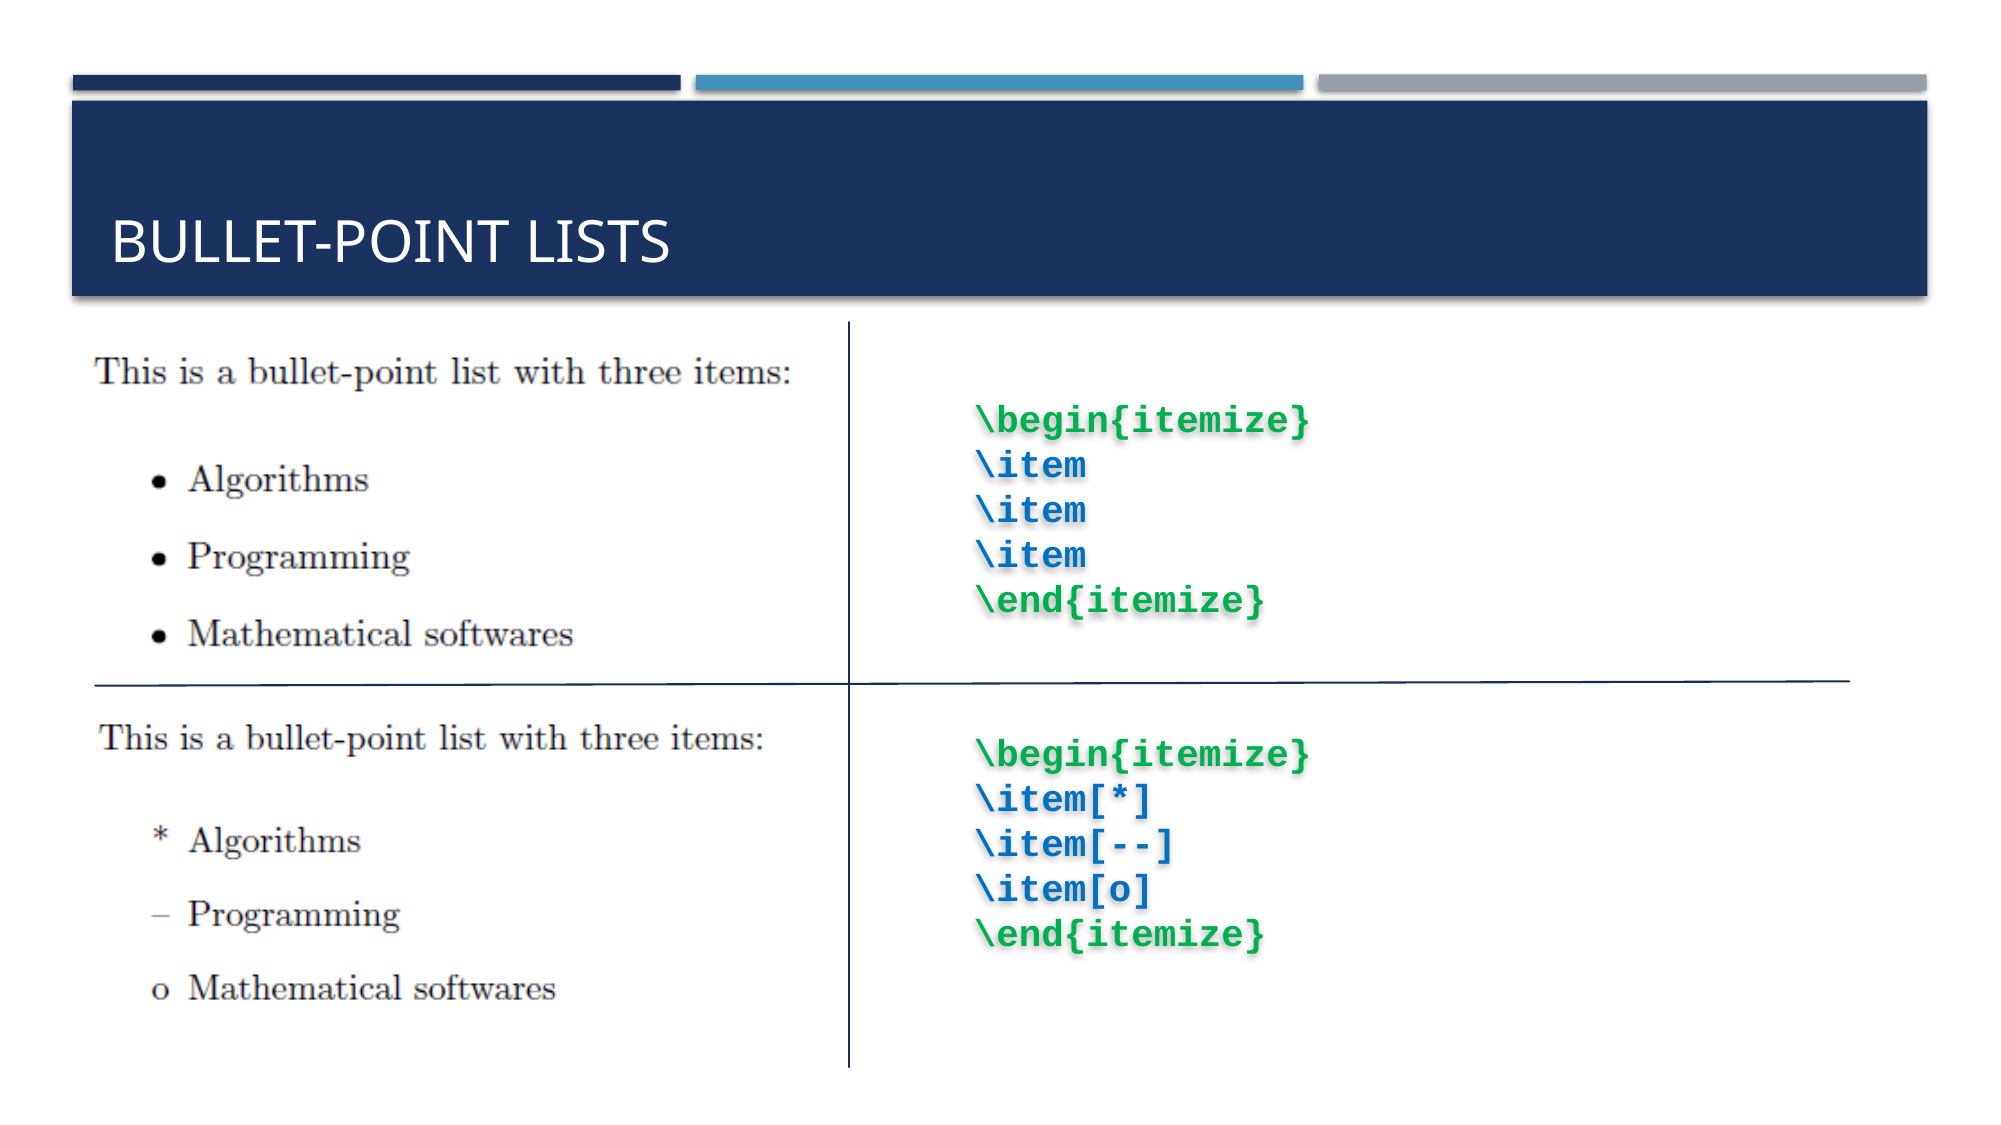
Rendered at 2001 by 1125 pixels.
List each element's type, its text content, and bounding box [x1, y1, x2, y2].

picture [78, 695, 809, 1053]
picture [62, 321, 835, 685]
title Bullet-point lists [95, 115, 1905, 282]
text_box \begin{itemize} \item[*] \item[--] \item[o] \end{itemize} [958, 721, 1327, 962]
text_box \begin{itemize} \item \item \item \end{itemize} [958, 387, 1327, 628]
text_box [94, 680, 1850, 687]
